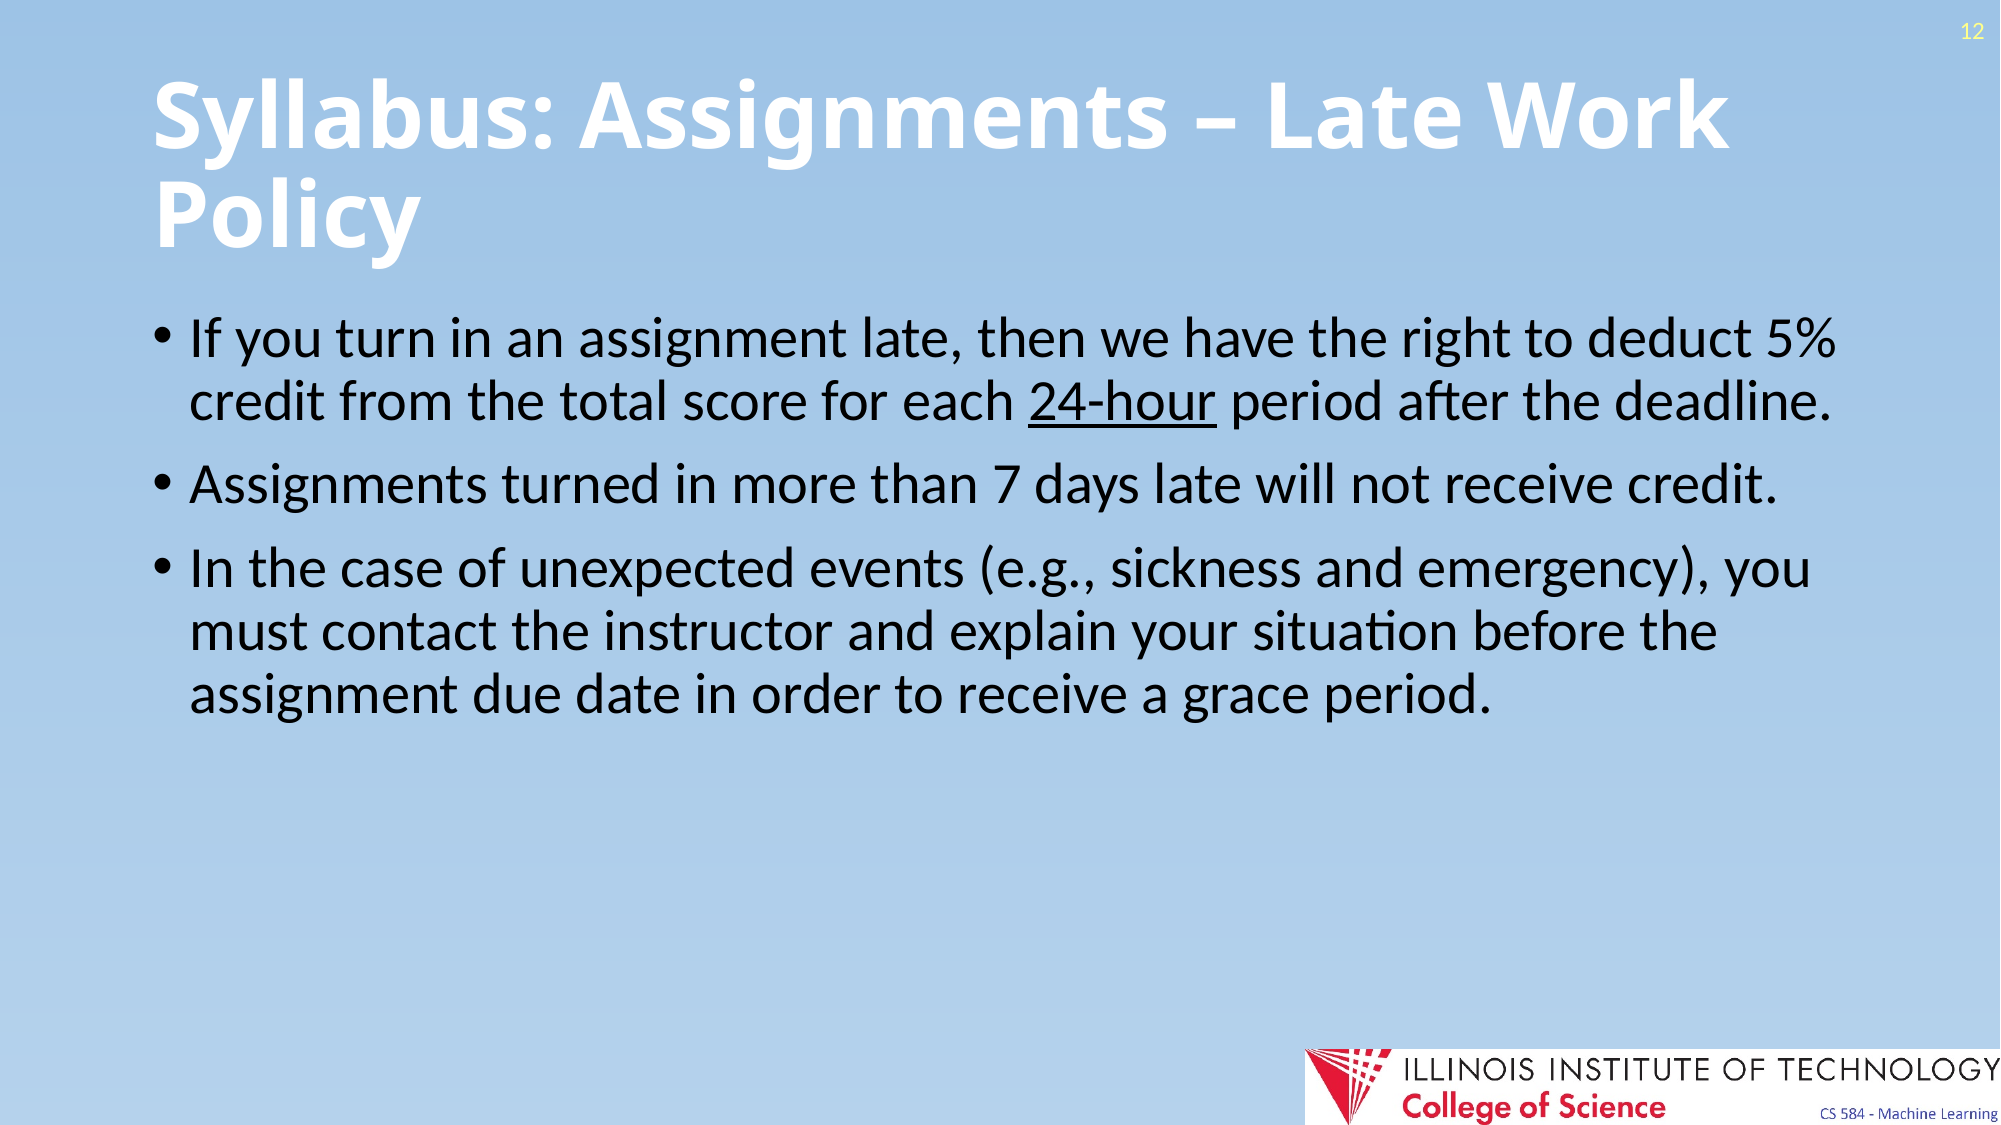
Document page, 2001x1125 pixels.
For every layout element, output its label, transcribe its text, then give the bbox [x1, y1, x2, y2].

title Syllabus: Assignments – Late Work Policy [137, 59, 1863, 278]
picture [1305, 1049, 2000, 1125]
list If you turn in an assignment late, then we have the right to deduct 5% credit from the total score for each 24-hour period after the deadline. Assignments turned in more than 7 days late will not receive credit. In the case of unexpected events (e.g., sickness and emergency), you must contact the instructor and explain your situation before the assignment due date in order to receive a grace period. [137, 299, 1863, 1014]
slide_number 12 [1550, 0, 2000, 60]
